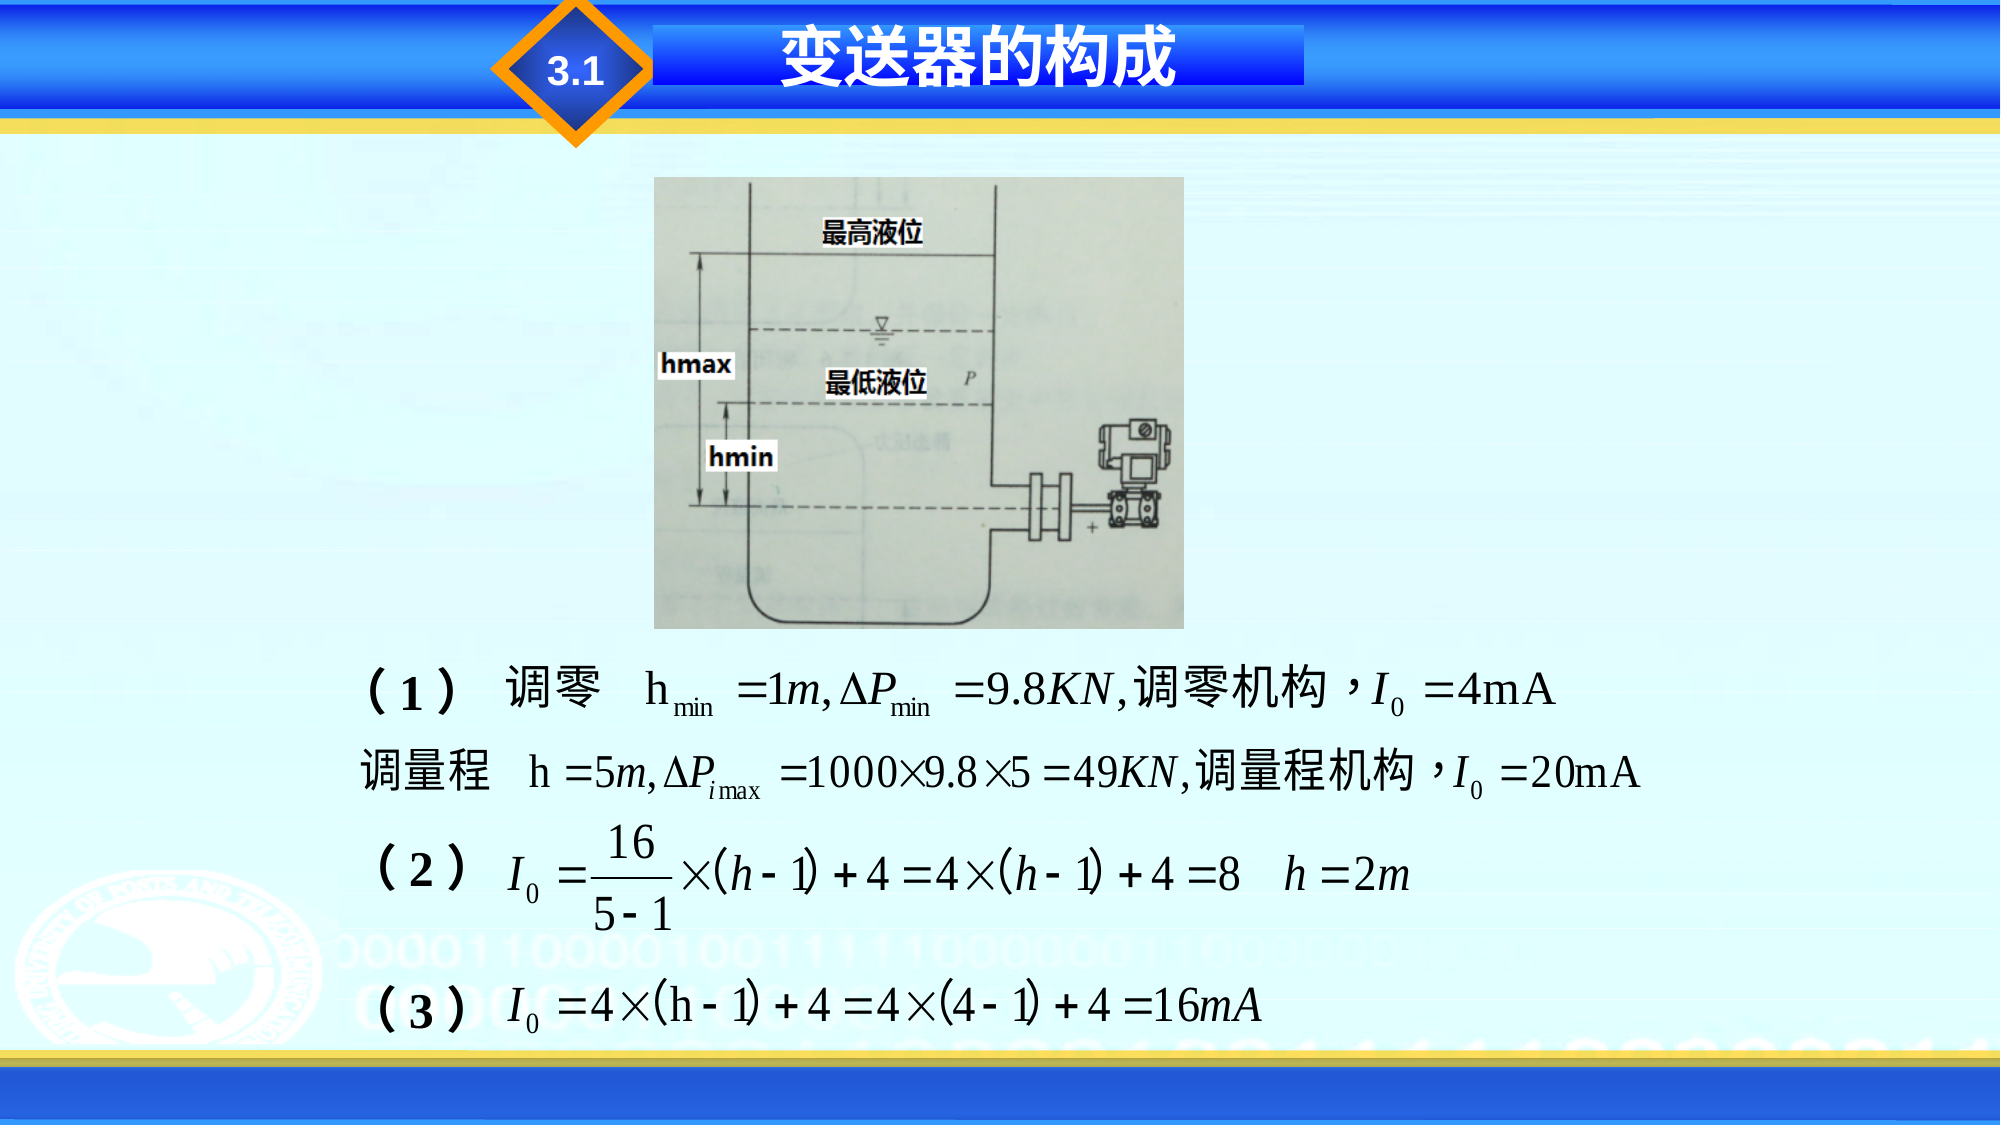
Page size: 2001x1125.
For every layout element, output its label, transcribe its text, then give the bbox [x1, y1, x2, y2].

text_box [343, 810, 1418, 942]
text_box 3.1 [499, 0, 652, 140]
picture [0, 5, 567, 109]
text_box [333, 652, 1646, 811]
picture [0, 1067, 2000, 1120]
picture [585, 0, 2001, 116]
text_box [654, 176, 1184, 629]
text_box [343, 970, 1268, 1047]
text_box 变送器的构成 [652, 25, 1304, 85]
